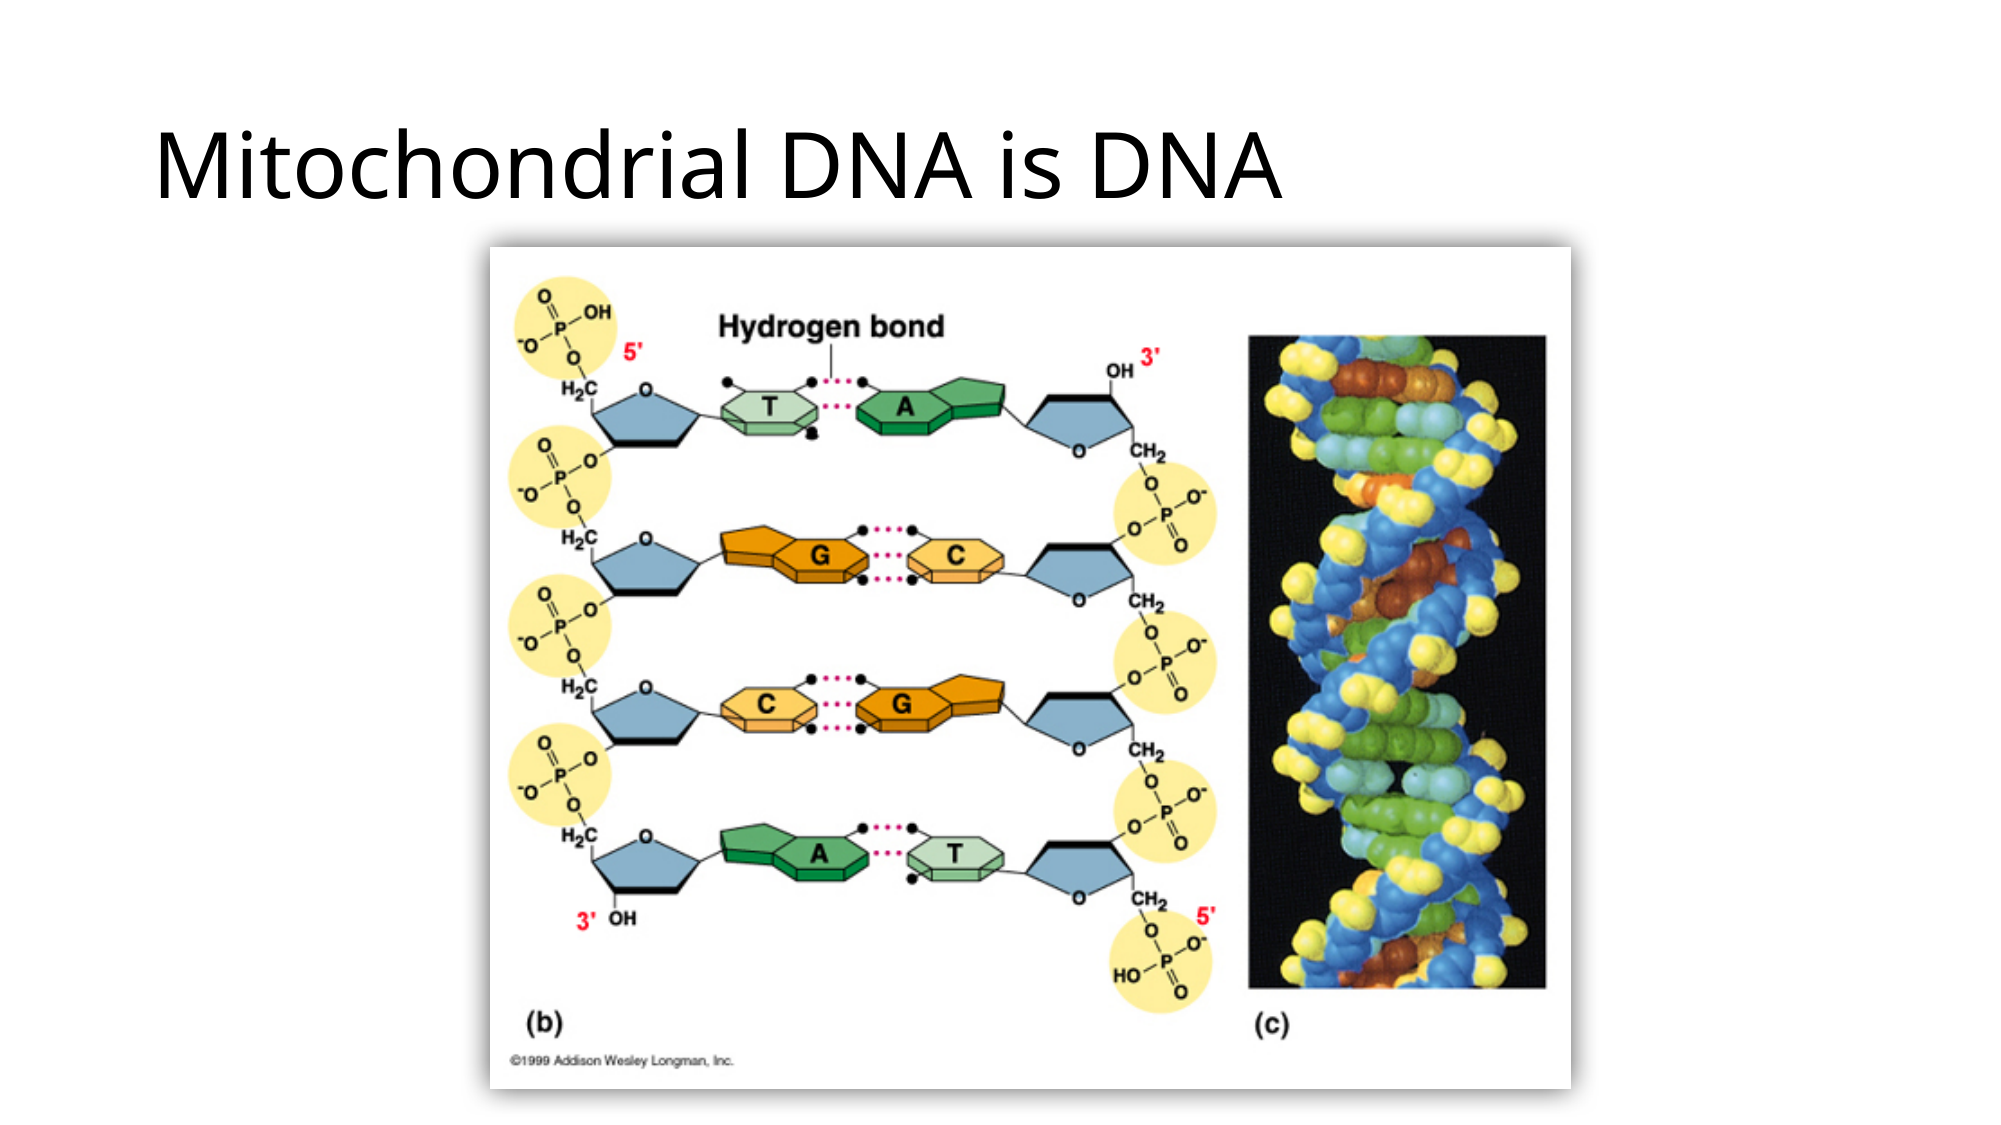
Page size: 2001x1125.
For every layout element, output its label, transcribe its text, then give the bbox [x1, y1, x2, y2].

title Mitochondrial DNA is DNA [137, 59, 1863, 278]
picture [490, 247, 1571, 1089]
